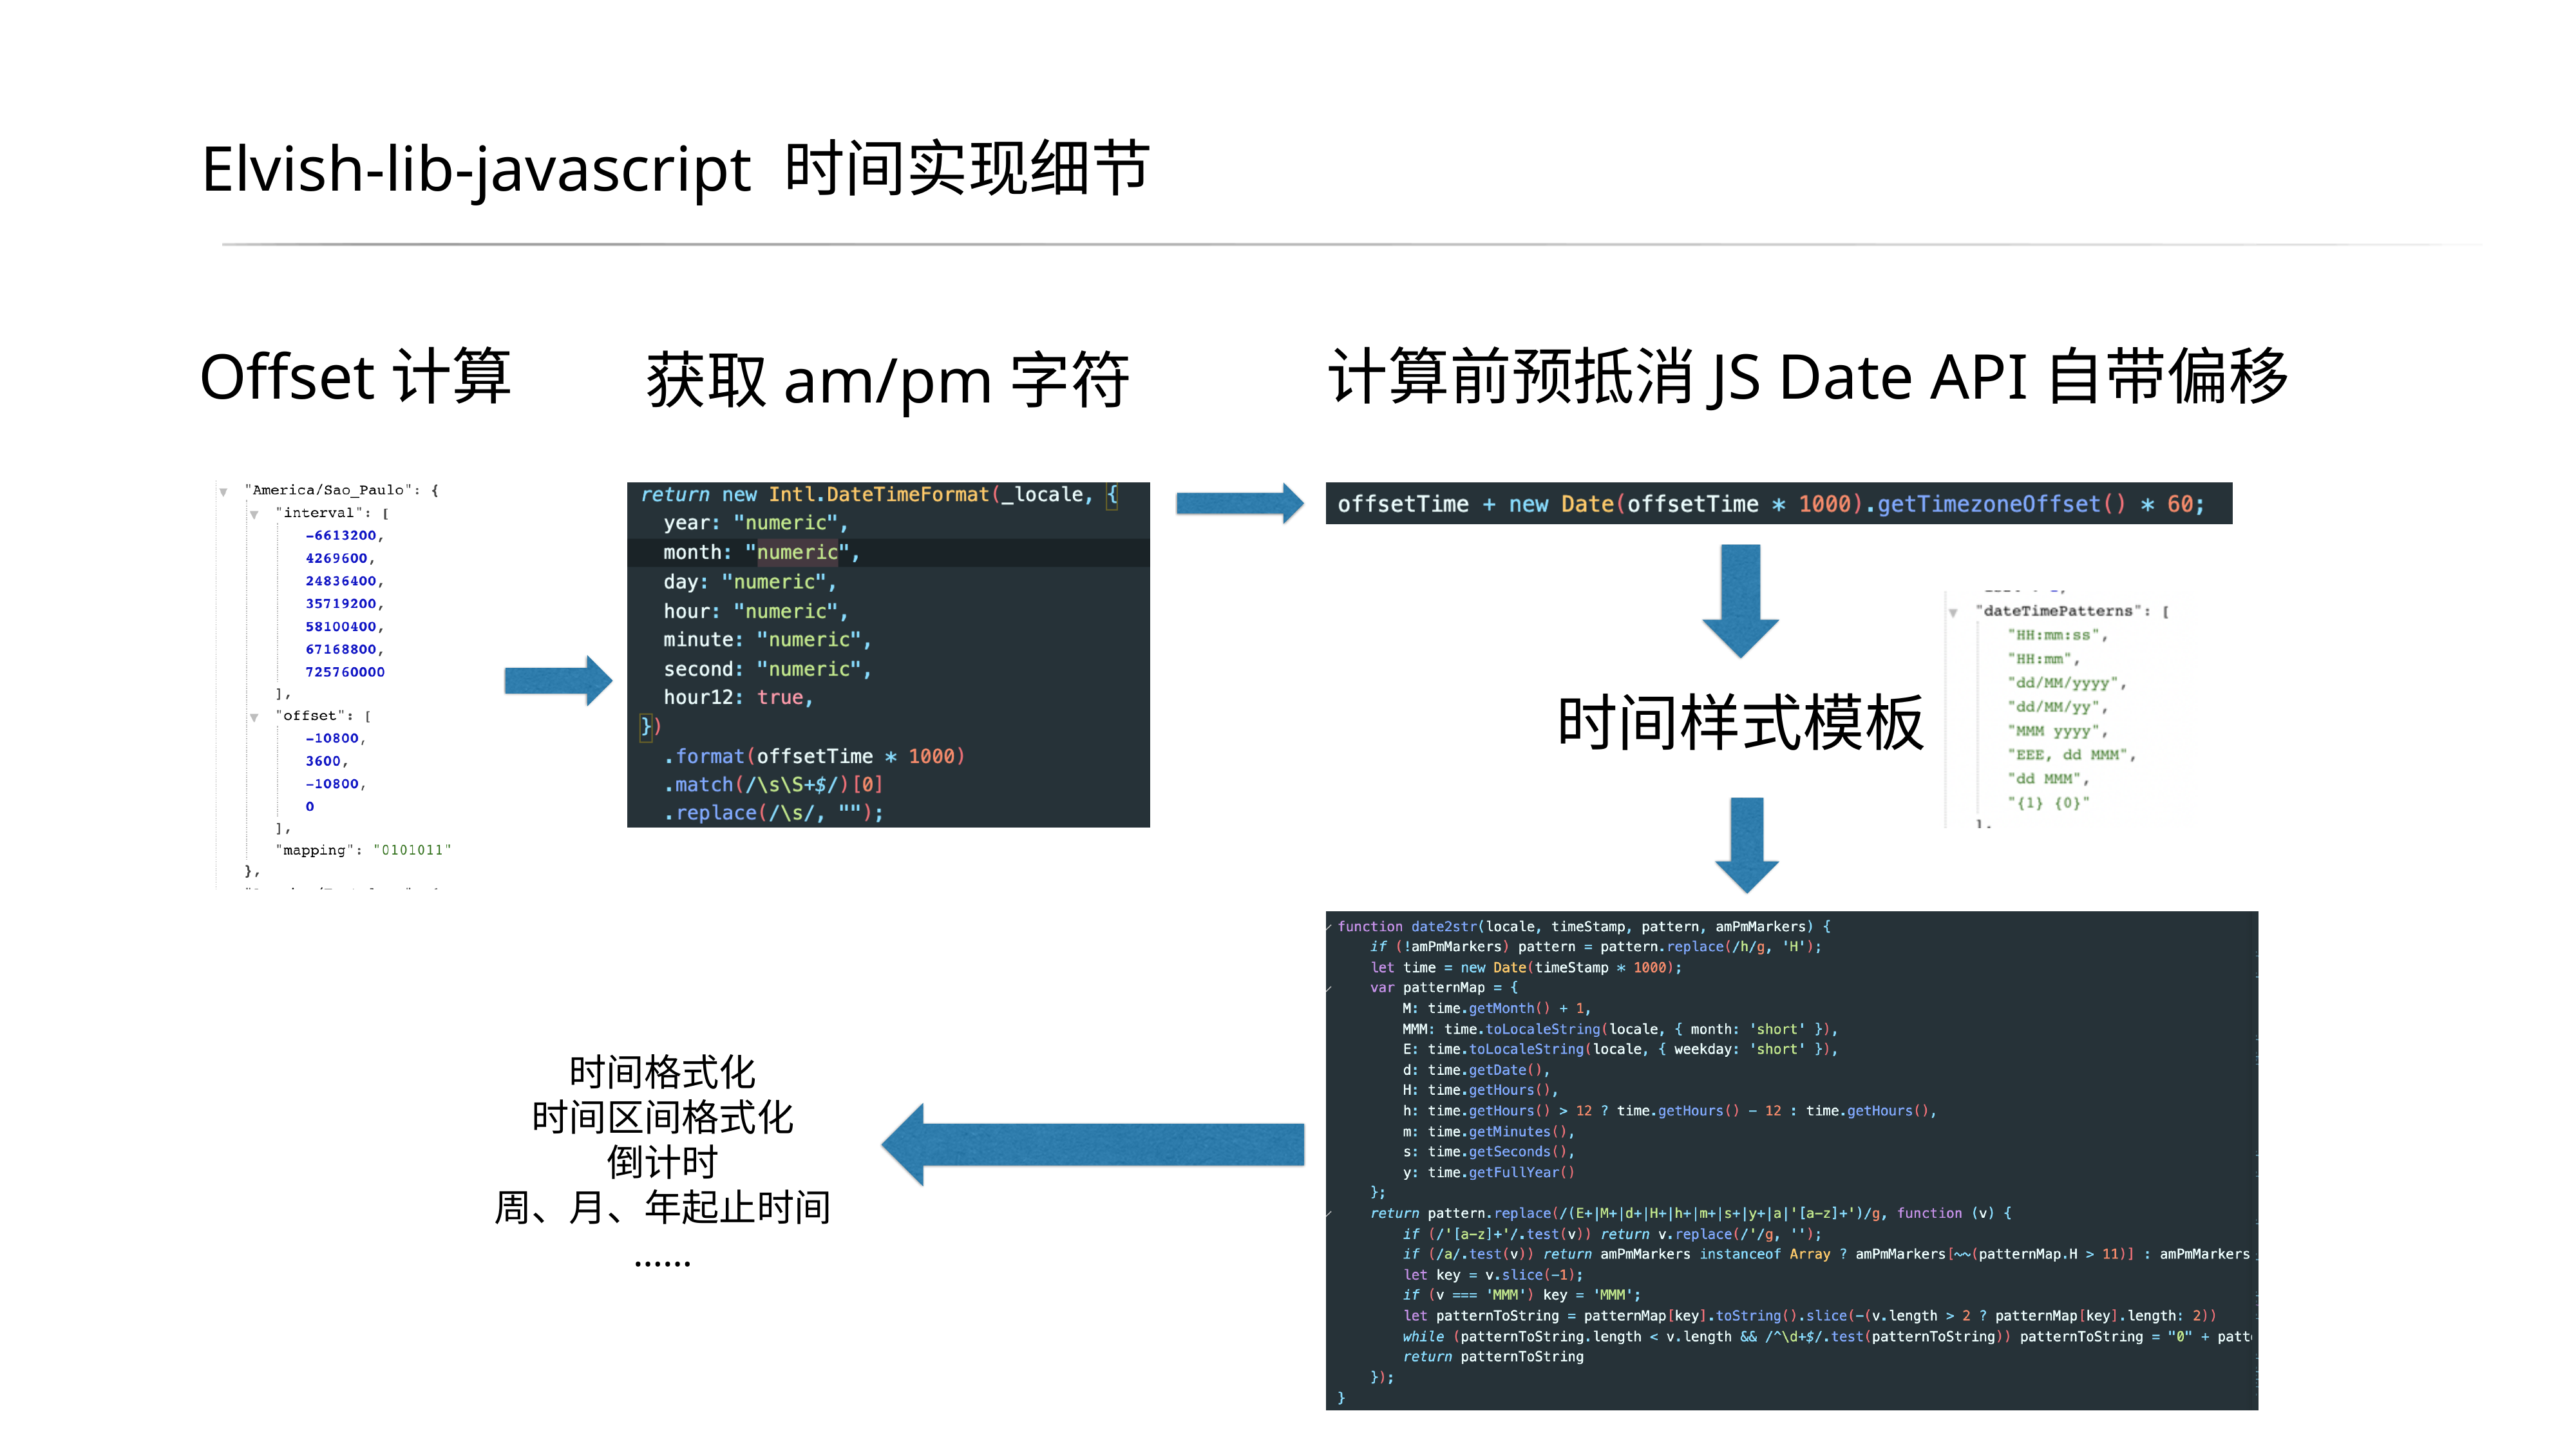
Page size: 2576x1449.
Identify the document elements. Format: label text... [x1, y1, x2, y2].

picture [1938, 591, 2198, 828]
text_box [1715, 797, 1780, 894]
text_box 计算前预抵消JS Date API自带偏移 [1322, 333, 2295, 415]
text_box 获取am/pm字符 [641, 337, 1137, 419]
picture [1326, 911, 2259, 1411]
text_box [507, 655, 613, 706]
text_box [1702, 544, 1780, 659]
picture [1326, 482, 2233, 524]
text_box Offset计算 [194, 333, 518, 415]
picture [222, 243, 2483, 249]
text_box 时间样式模板 [1551, 679, 1930, 762]
picture [206, 479, 506, 889]
text_box 时间格式化 时间区间格式化 倒计时 周、月、年起止时间 …… [489, 1044, 836, 1278]
text_box Elvish-lib-javascript 时间实现细节 [196, 125, 1157, 207]
text_box [881, 1103, 1305, 1187]
text_box [1177, 482, 1304, 524]
picture [627, 482, 1150, 828]
